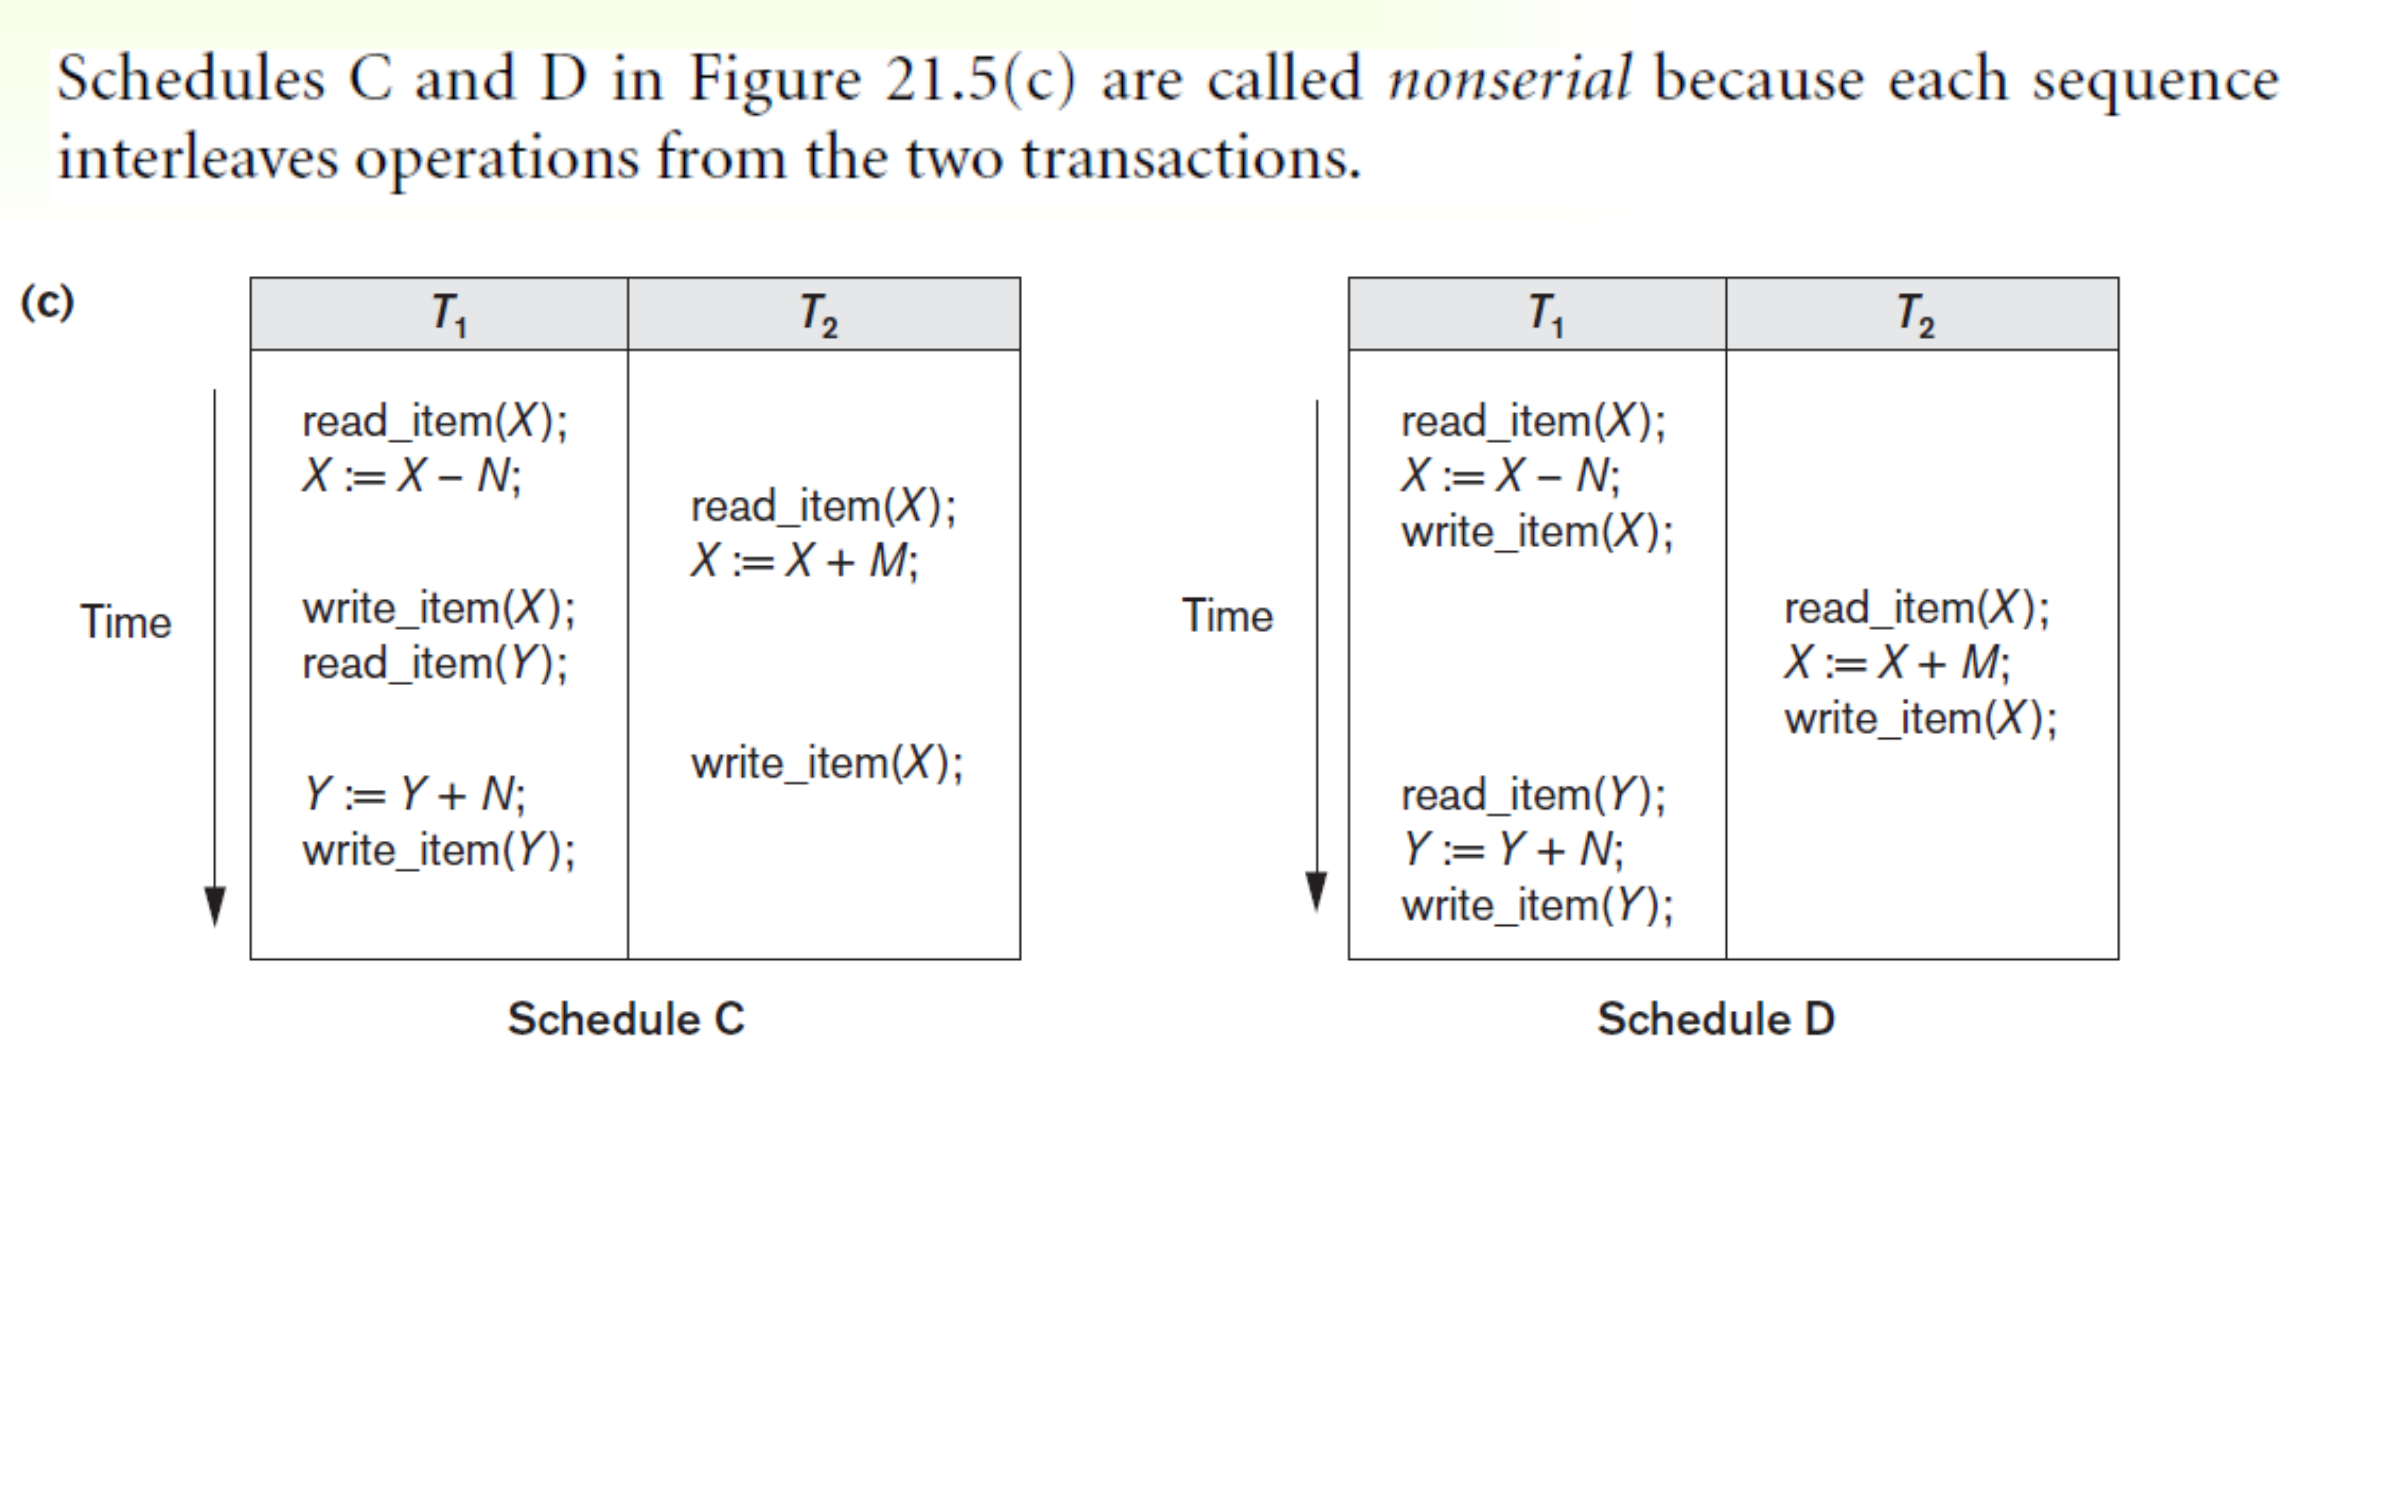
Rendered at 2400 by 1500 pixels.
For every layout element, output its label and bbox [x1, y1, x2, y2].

picture [0, 222, 2151, 1063]
picture [49, 49, 2288, 206]
